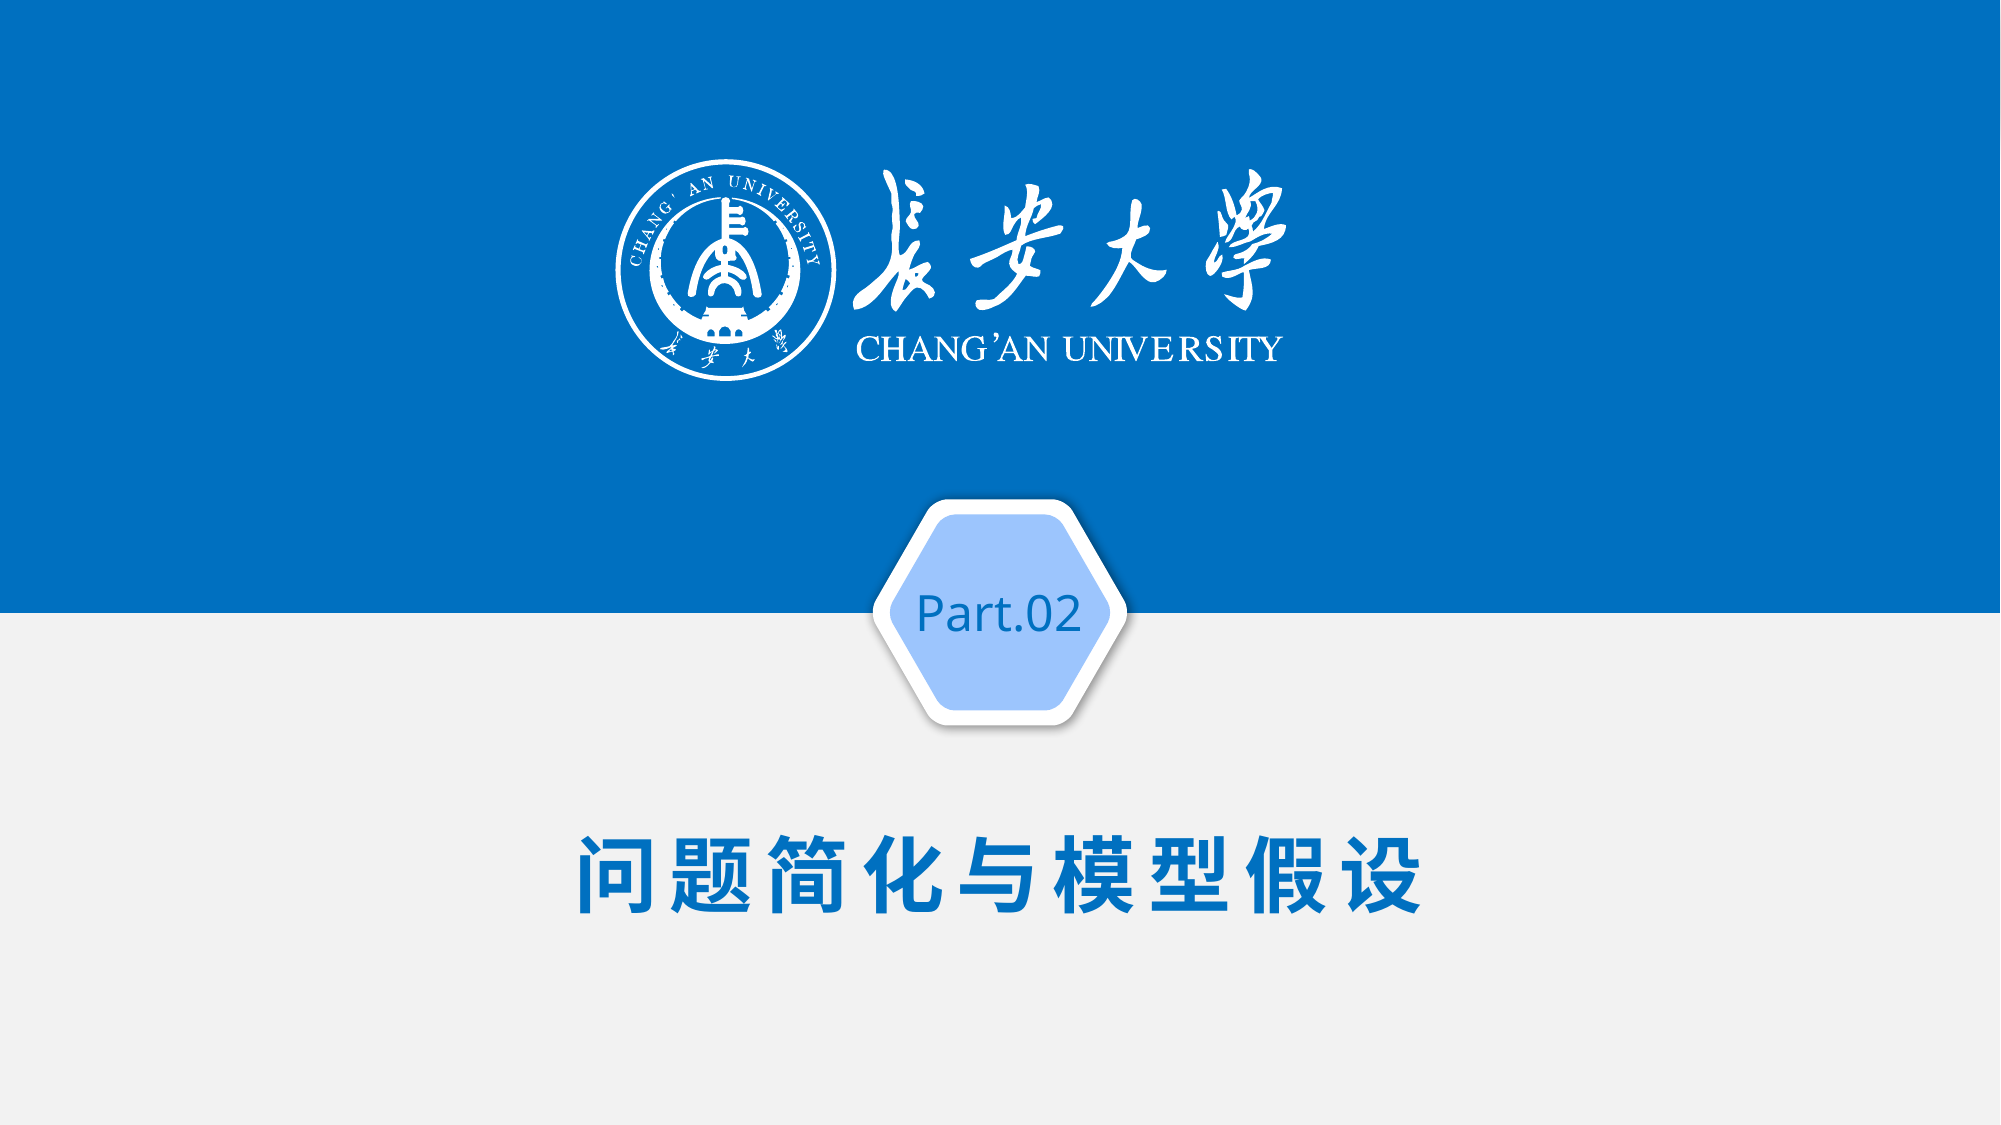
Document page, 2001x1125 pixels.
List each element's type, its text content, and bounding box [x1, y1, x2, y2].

text_box 问题简化与模型假设 [436, 785, 1561, 931]
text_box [872, 499, 1127, 726]
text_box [615, 159, 1286, 381]
text_box [0, 0, 2000, 614]
